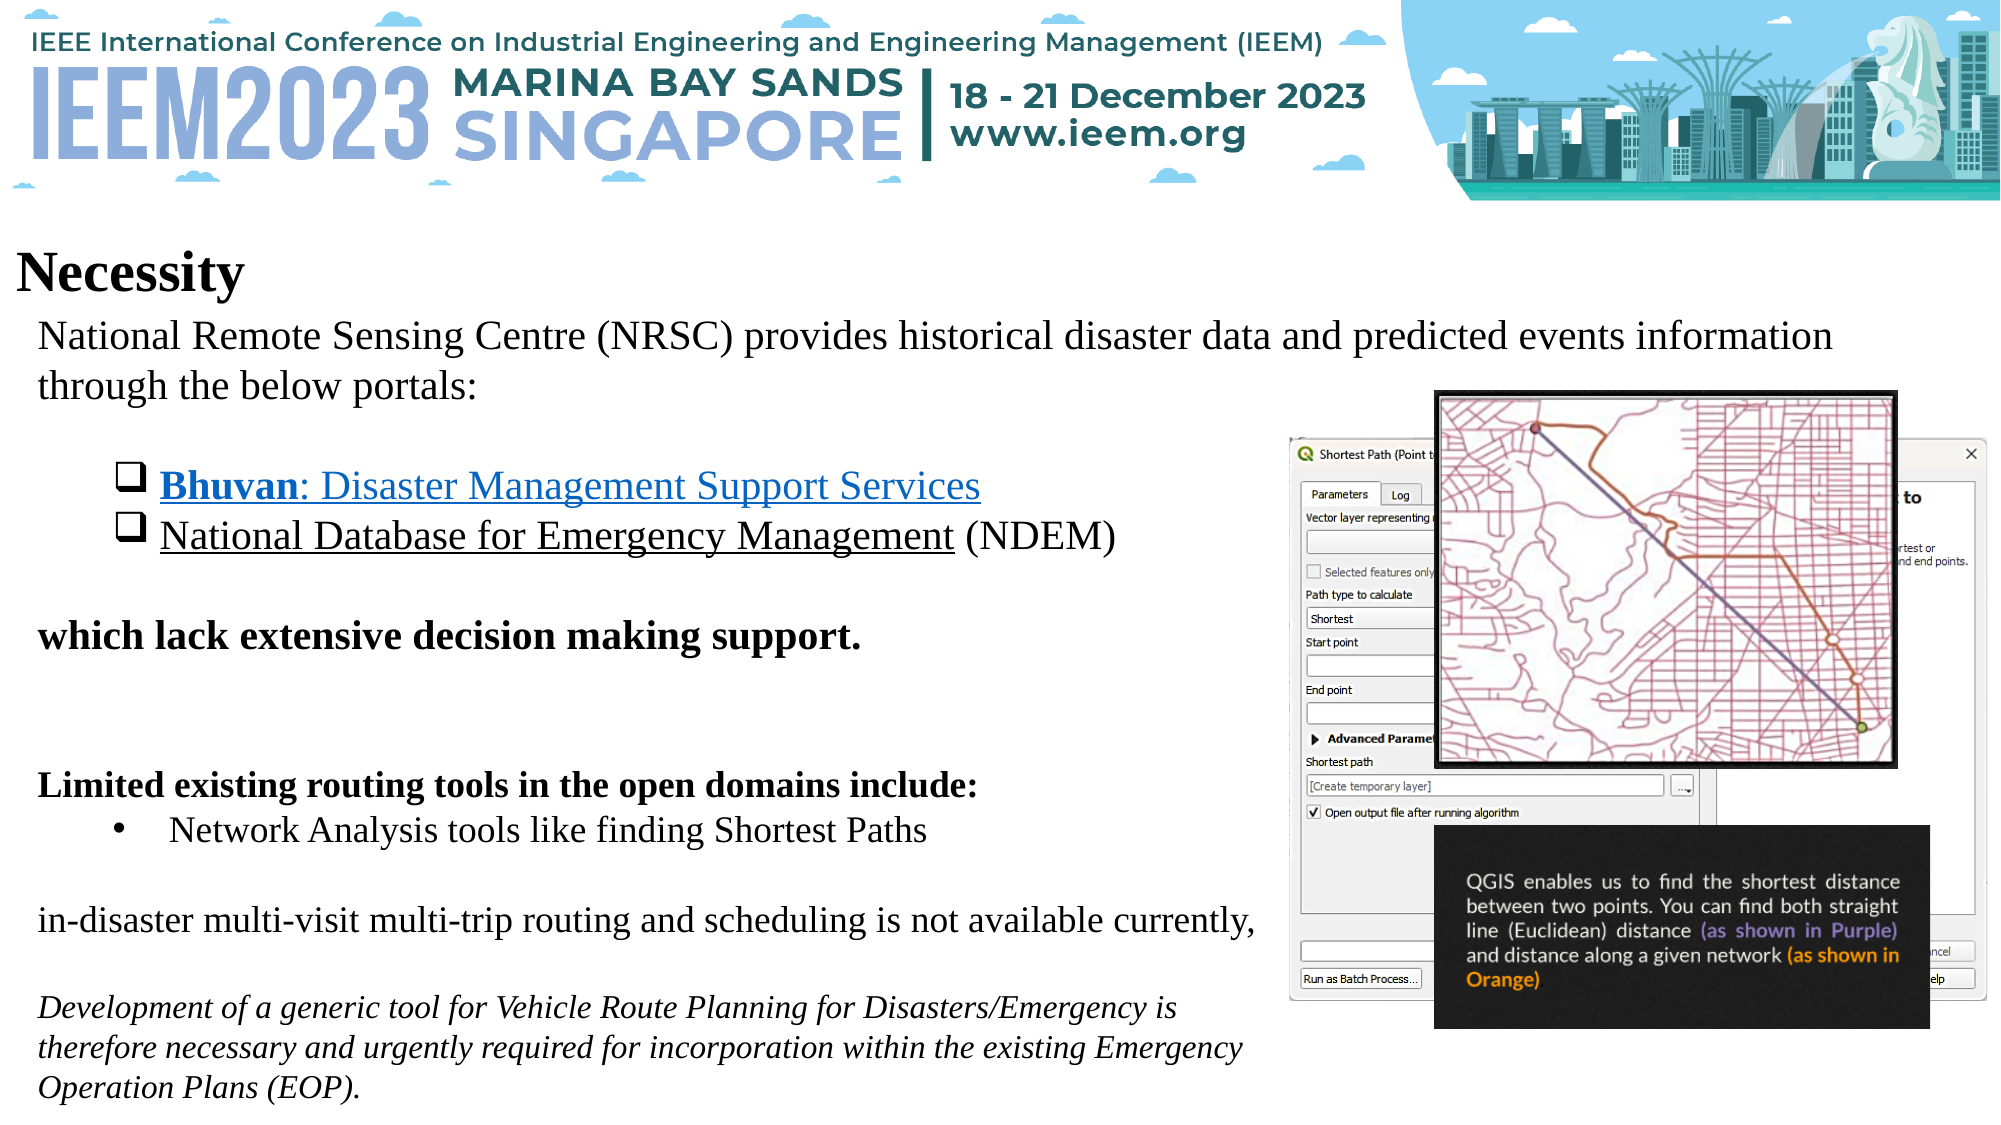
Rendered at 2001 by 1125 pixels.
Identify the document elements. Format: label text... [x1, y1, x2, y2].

text_box Necessity [1, 190, 261, 311]
picture [0, 0, 2001, 1125]
text_box National Remote Sensing Centre (NRSC) provides historical disaster data and predicted events information through the below portals: Bhuvan: Disaster Management Support Services National Database for Emergency Management (NDEM) which lack extensive decision making support. [22, 300, 1943, 716]
text_box Limited existing routing tools in the open domains include: Network Analysis tools like finding Shortest Paths in-disaster multi-visit multi-trip routing and scheduling is not available currently, Development of a generic tool for Vehicle Route Planning for Disasters/Emergency is therefore necessary and urgently required for incorporation within the existing Emergency Operation Plans (EOP). [22, 752, 1290, 1113]
